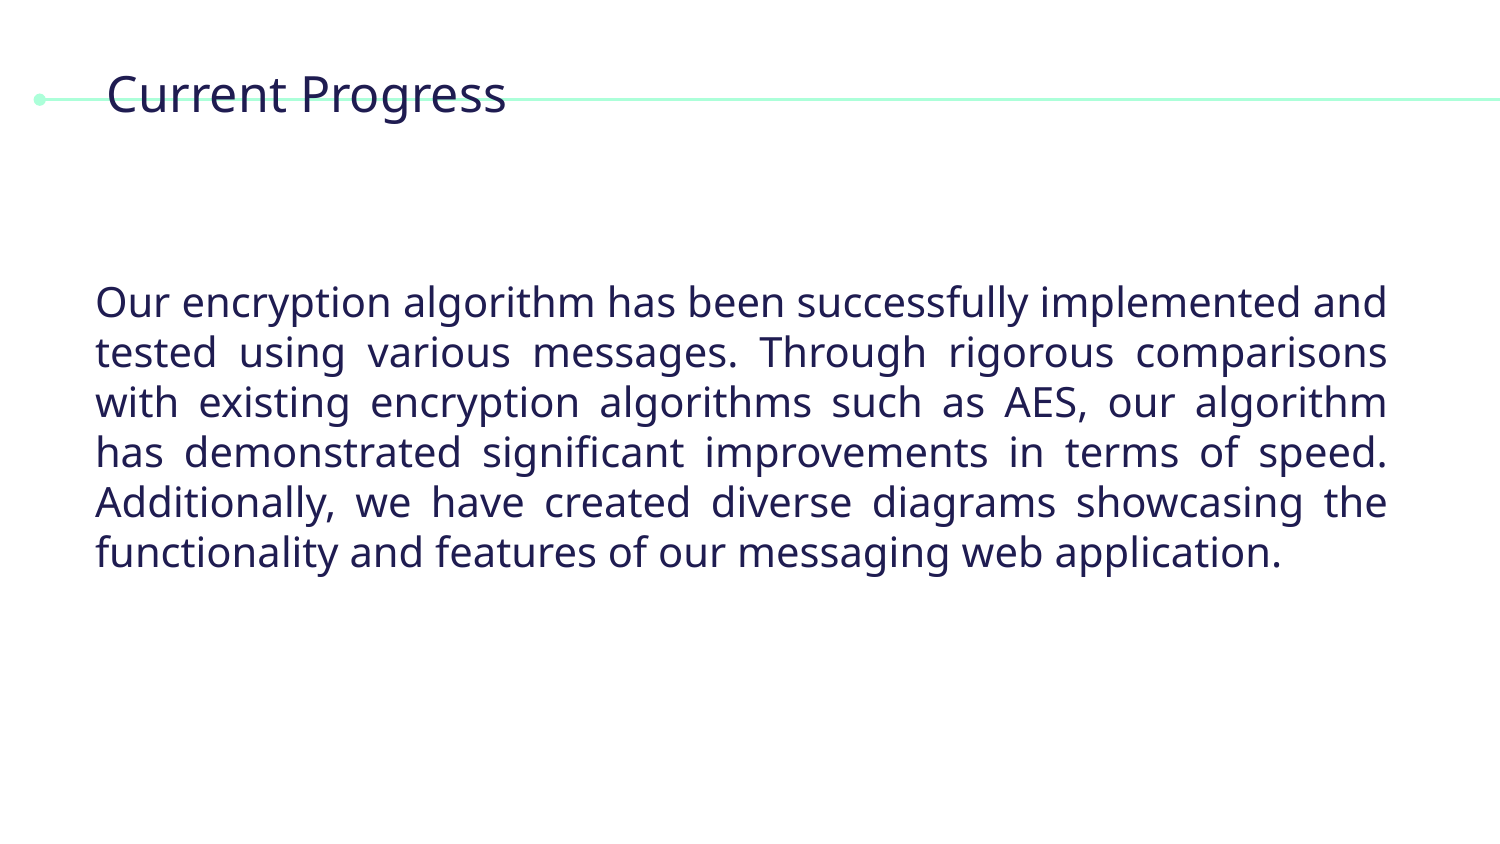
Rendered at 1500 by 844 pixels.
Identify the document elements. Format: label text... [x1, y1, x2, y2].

list Our encryption algorithm has been successfully implemented and tested using various messages. Through rigorous comparisons with existing encryption algorithms such as AES, our algorithm has demonstrated significant improvements in terms of speed. Additionally, we have created diverse diagrams showcasing the functionality and features of our messaging web application. [61, 184, 1404, 669]
title Current Progress [78, 47, 1101, 144]
